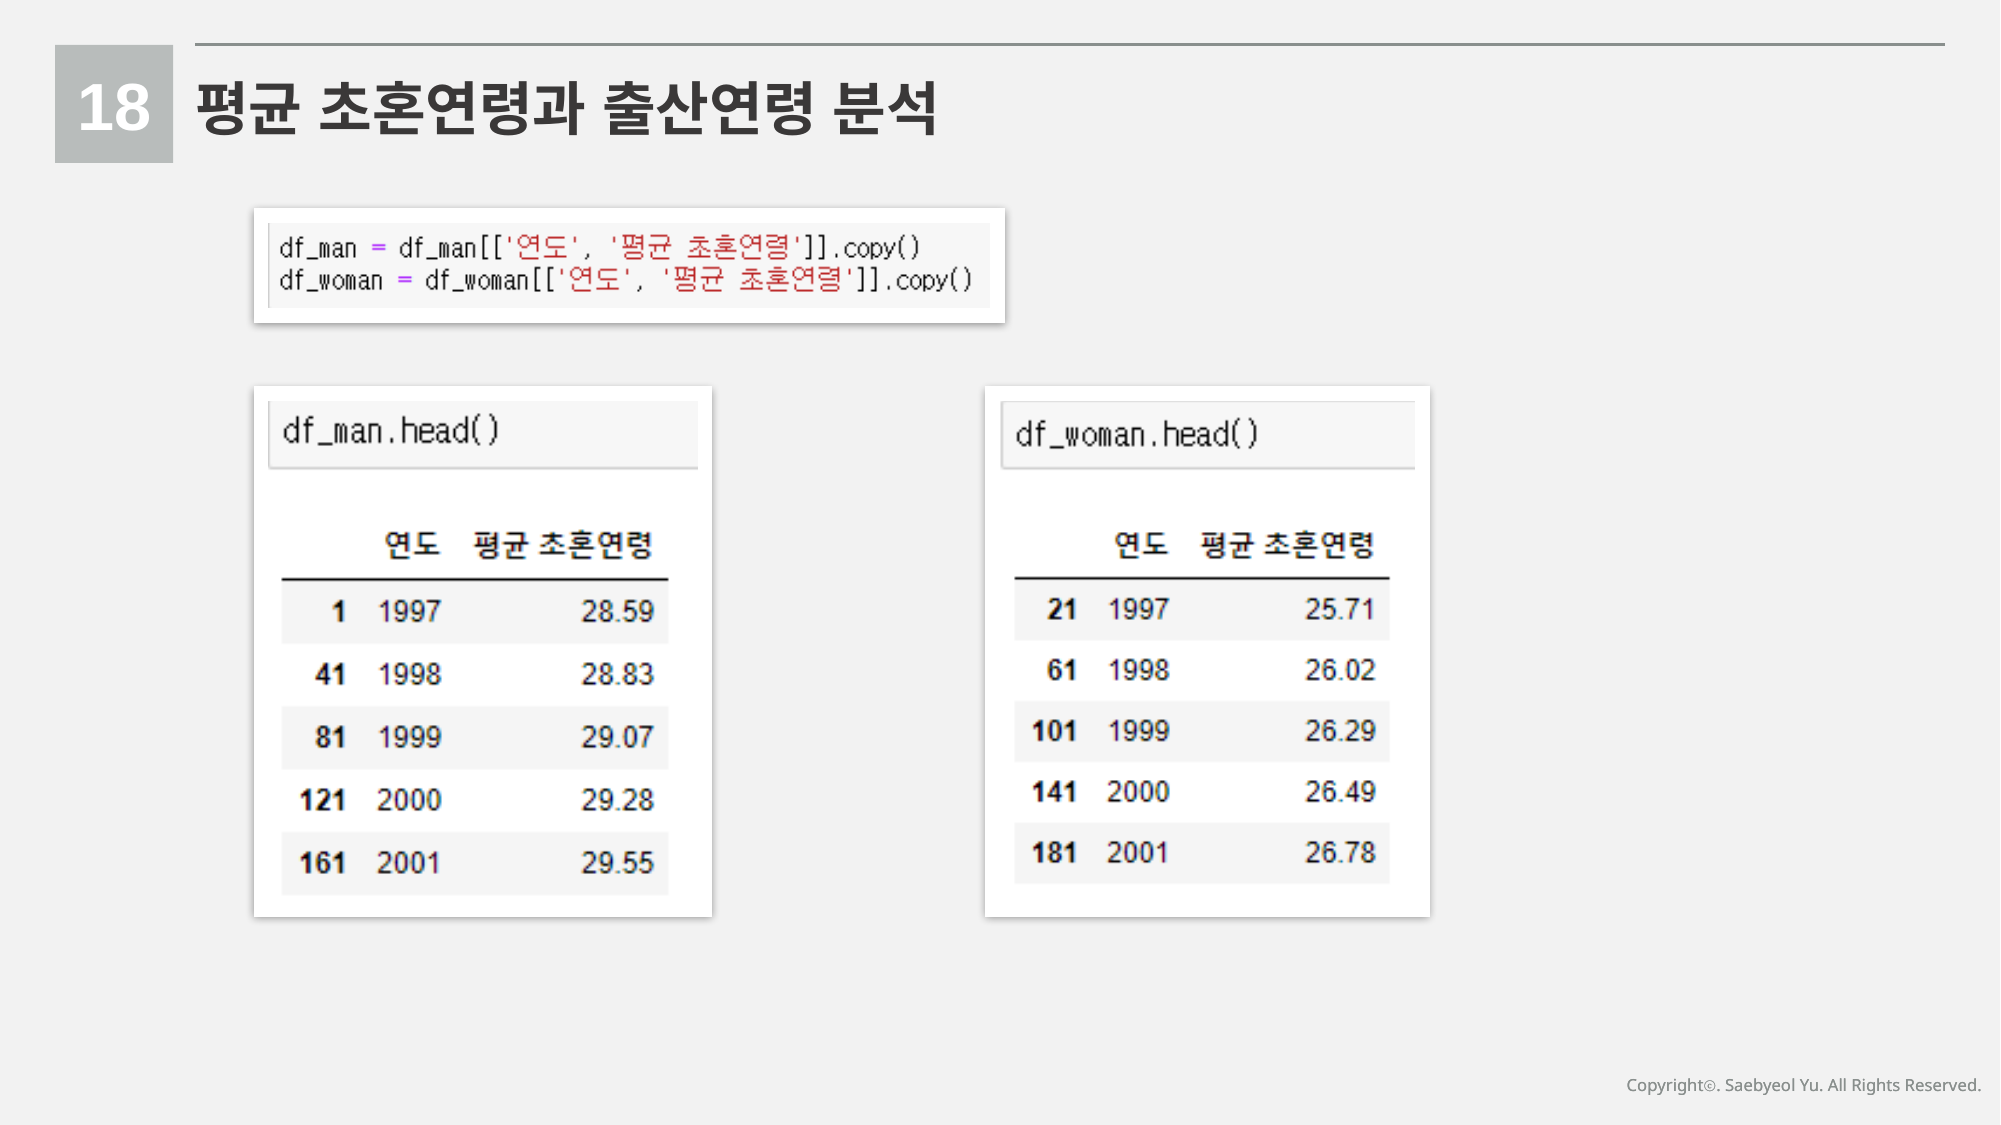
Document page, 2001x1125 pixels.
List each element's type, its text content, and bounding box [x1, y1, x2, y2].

text_box Copyrightⓒ. Saebyeol Yu. All Rights Reserved. [1611, 1067, 1998, 1102]
text_box 평균 초혼연령과 출산연령 분석 [180, 65, 1025, 150]
picture [268, 222, 991, 309]
picture [268, 400, 698, 903]
picture [999, 400, 1416, 903]
text_box 18 [54, 44, 174, 164]
